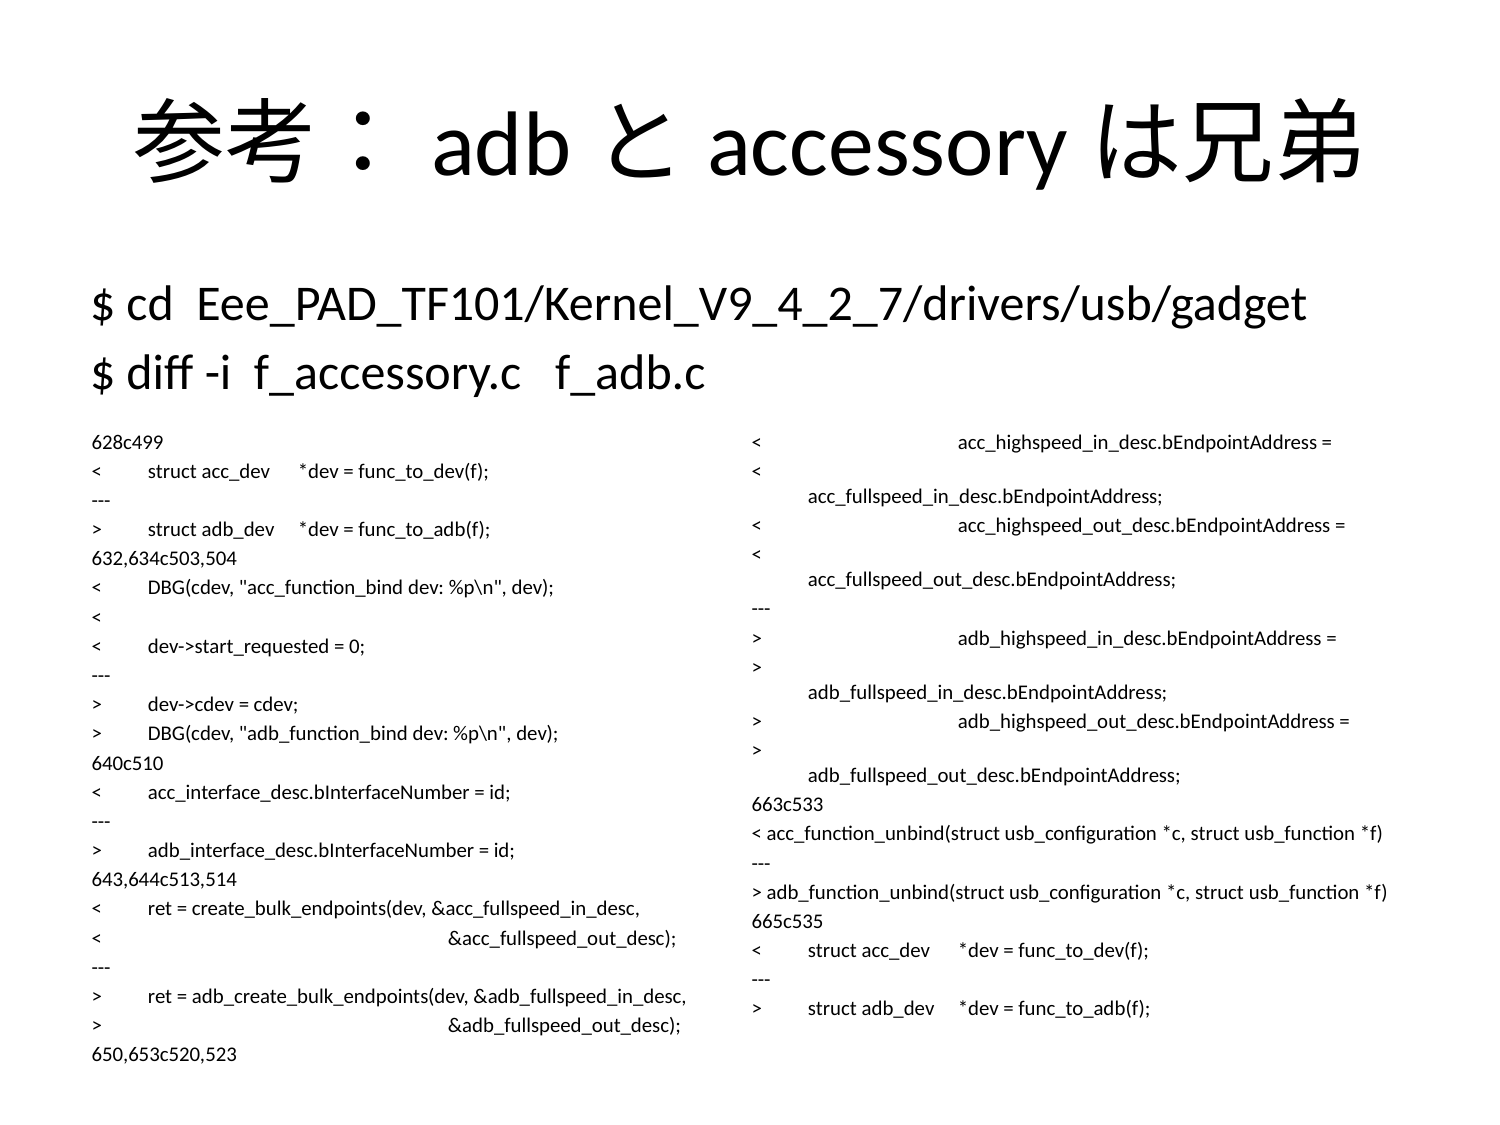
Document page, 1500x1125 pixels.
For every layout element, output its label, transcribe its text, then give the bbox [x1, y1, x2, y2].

text_box 628c499 < struct acc_dev *dev = func_to_dev(f); --- > struct adb_dev *dev = func_to_adb(f); 632,634c503,504 < DBG(cdev, "acc_function_bind dev: %p\n", dev); < < dev->start_requested = 0; --- > dev->cdev = cdev; > DBG(cdev, "adb_function_bind dev: %p\n", dev); 640c510 < acc_interface_desc.bInterfaceNumber = id; --- > adb_interface_desc.bInterfaceNumber = id; 643,644c513,514 < ret = create_bulk_endpoints(dev, &acc_fullspeed_in_desc, < &acc_fullspeed_out_desc); --- > ret = adb_create_bulk_endpoints(dev, &adb_fullspeed_in_desc, > &adb_fullspeed_out_desc); 650,653c520,523 < acc_highspeed_in_desc.bEndpointAddress = < acc_fullspeed_in_desc.bEndpointAddress; < acc_highspeed_out_desc.bEndpointAddress = < acc_fullspeed_out_desc.bEndpointAddress; --- > adb_highspeed_in_desc.bEndpointAddress = > adb_fullspeed_in_desc.bEndpointAddress; > adb_highspeed_out_desc.bEndpointAddress = > adb_fullspeed_out_desc.bEndpointAddress; 663c533 < acc_function_unbind(struct usb_configuration *c, struct usb_function *f) --- > adb_function_unbind(struct usb_configuration *c, struct usb_function *f) 665c535 < struct acc_dev *dev = func_to_dev(f); --- > struct adb_dev *dev = func_to_adb(f); [76, 420, 1427, 1012]
title 参考：adbとaccessoryは兄弟 [75, 45, 1425, 233]
list $ cd Eee_PAD_TF101/Kernel_V9_4_2_7/drivers/usb/gadget $ diff -i f_accessory.c f_adb.c [75, 262, 1425, 350]
